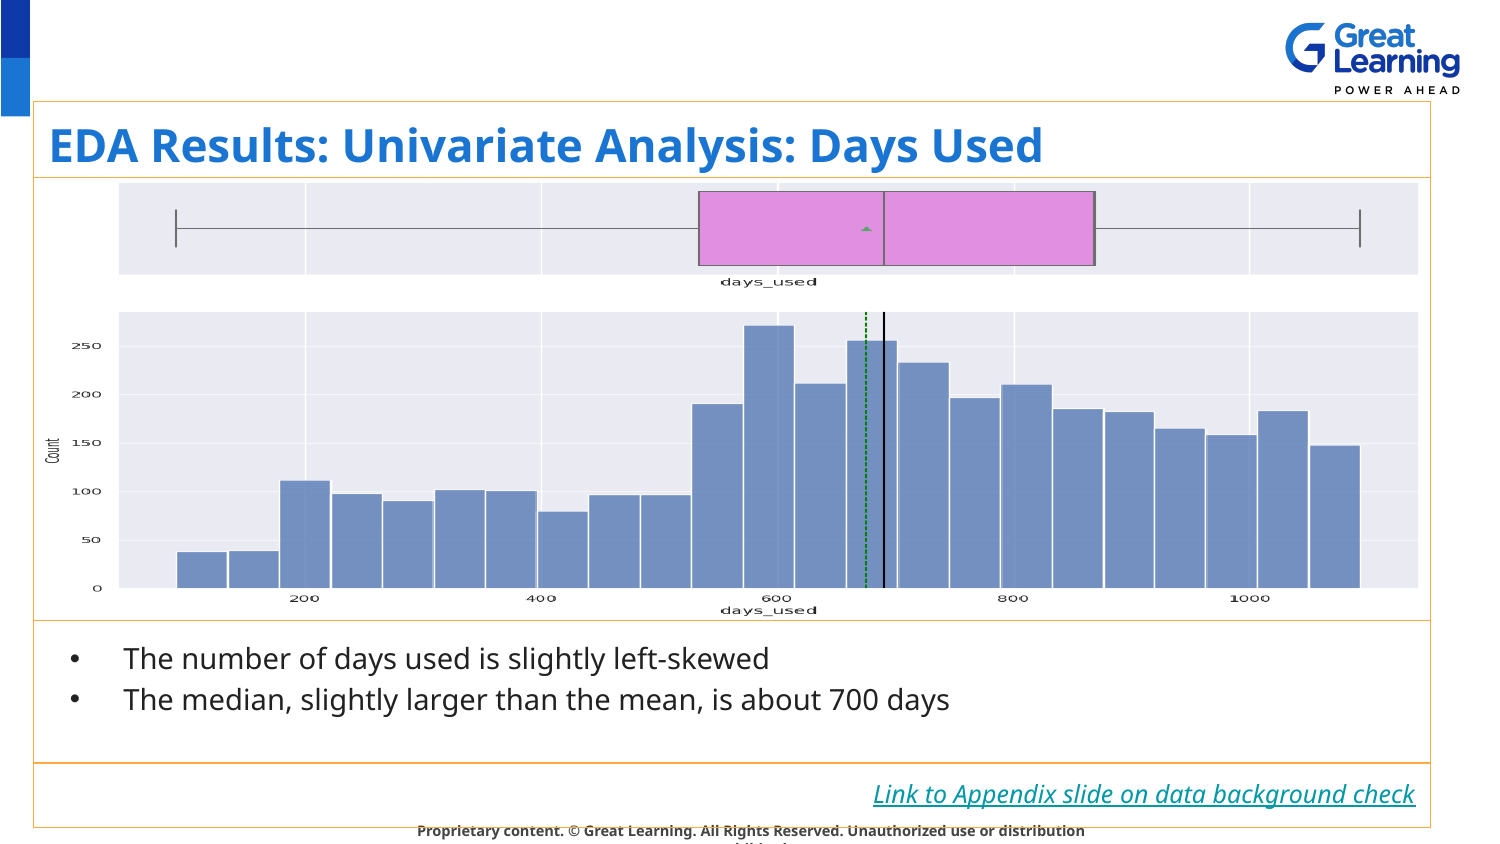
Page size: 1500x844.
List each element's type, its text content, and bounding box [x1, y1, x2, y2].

list The number of days used is slightly left-skewed The median, slightly larger than the mean, is about 700 days [33, 629, 1431, 763]
title EDA Results: Univariate Analysis: Days Used [33, 101, 1431, 176]
picture [32, 177, 1432, 621]
picture [1258, 11, 1487, 106]
text_box Link to Appendix slide on data background check [33, 763, 1431, 828]
